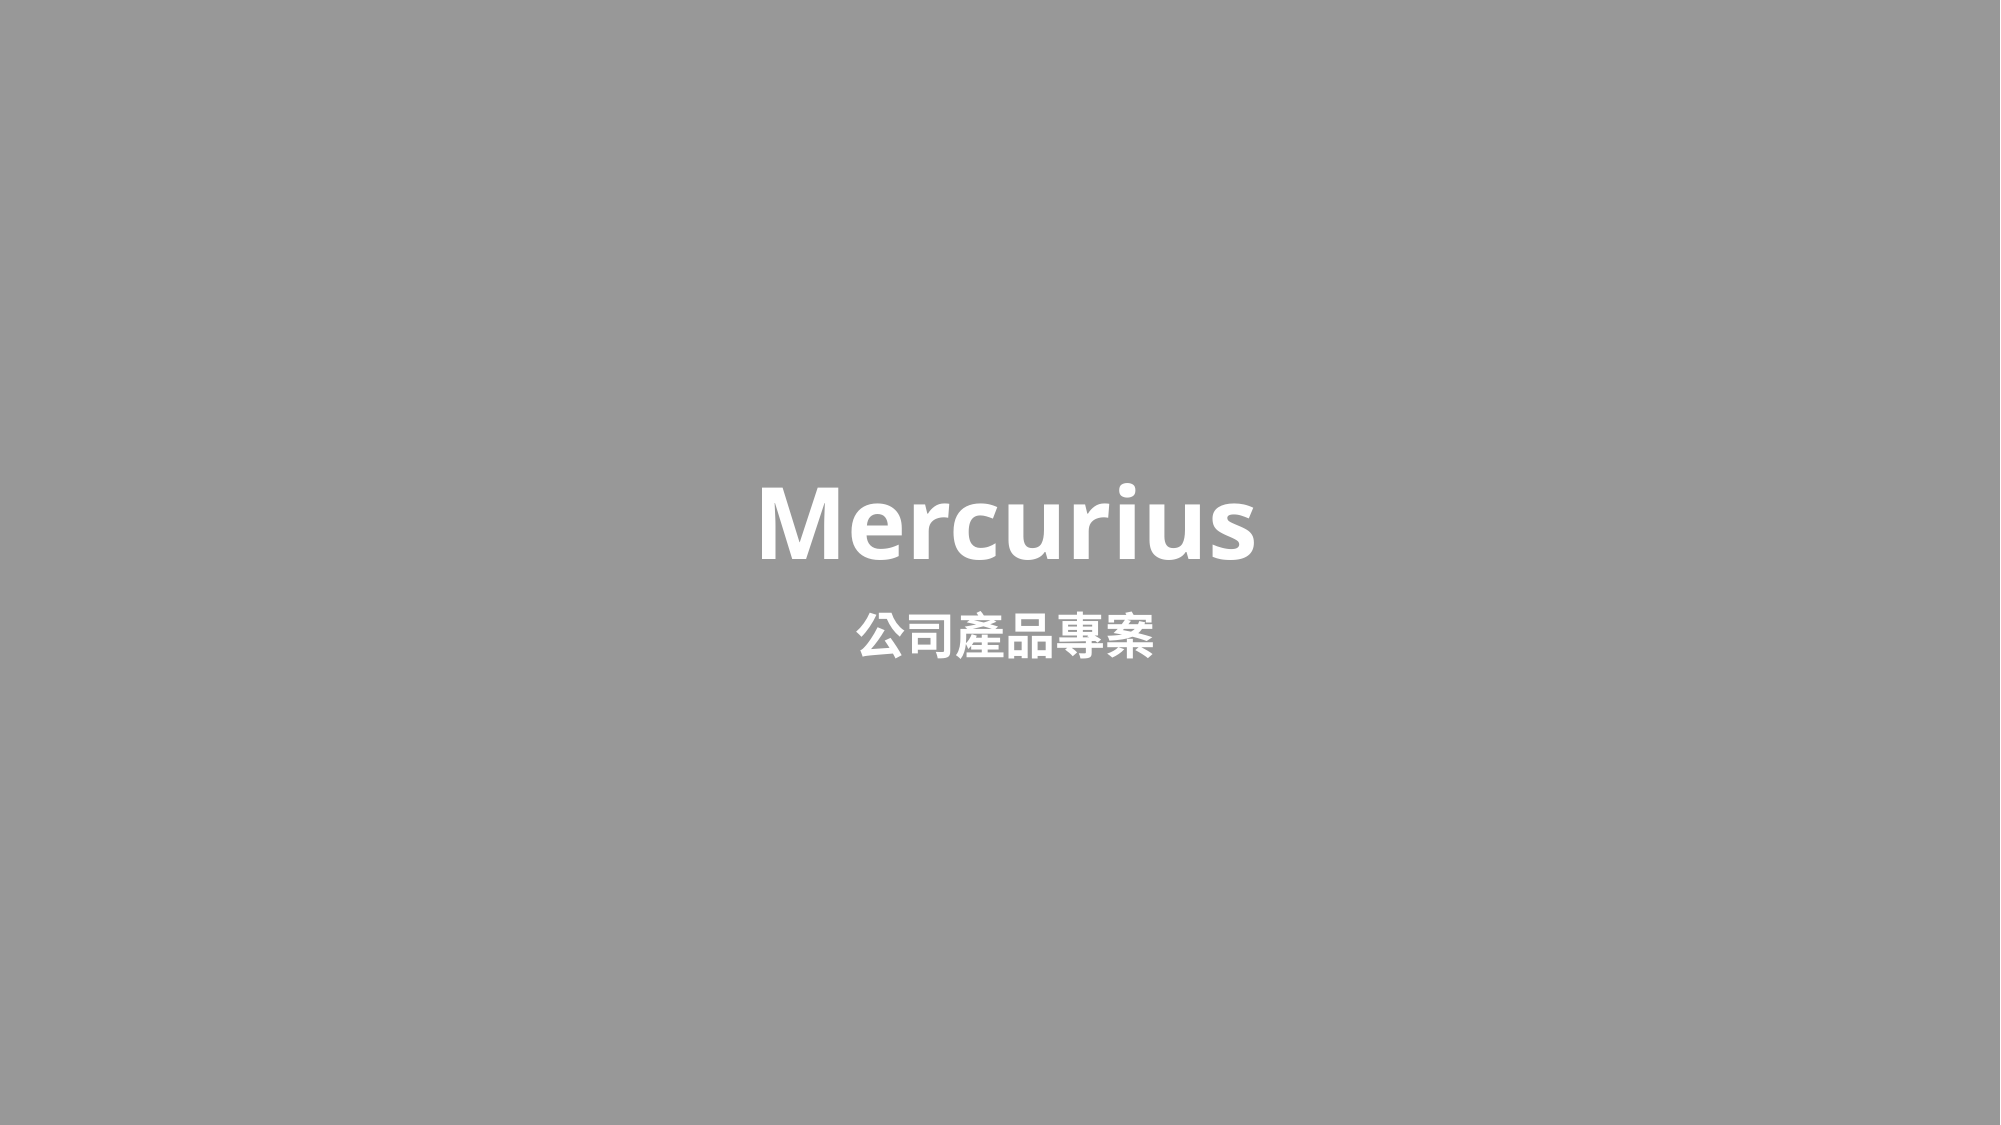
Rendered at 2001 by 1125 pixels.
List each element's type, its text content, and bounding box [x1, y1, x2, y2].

text_box Mercurius 公司產品專案 [176, 141, 1835, 982]
